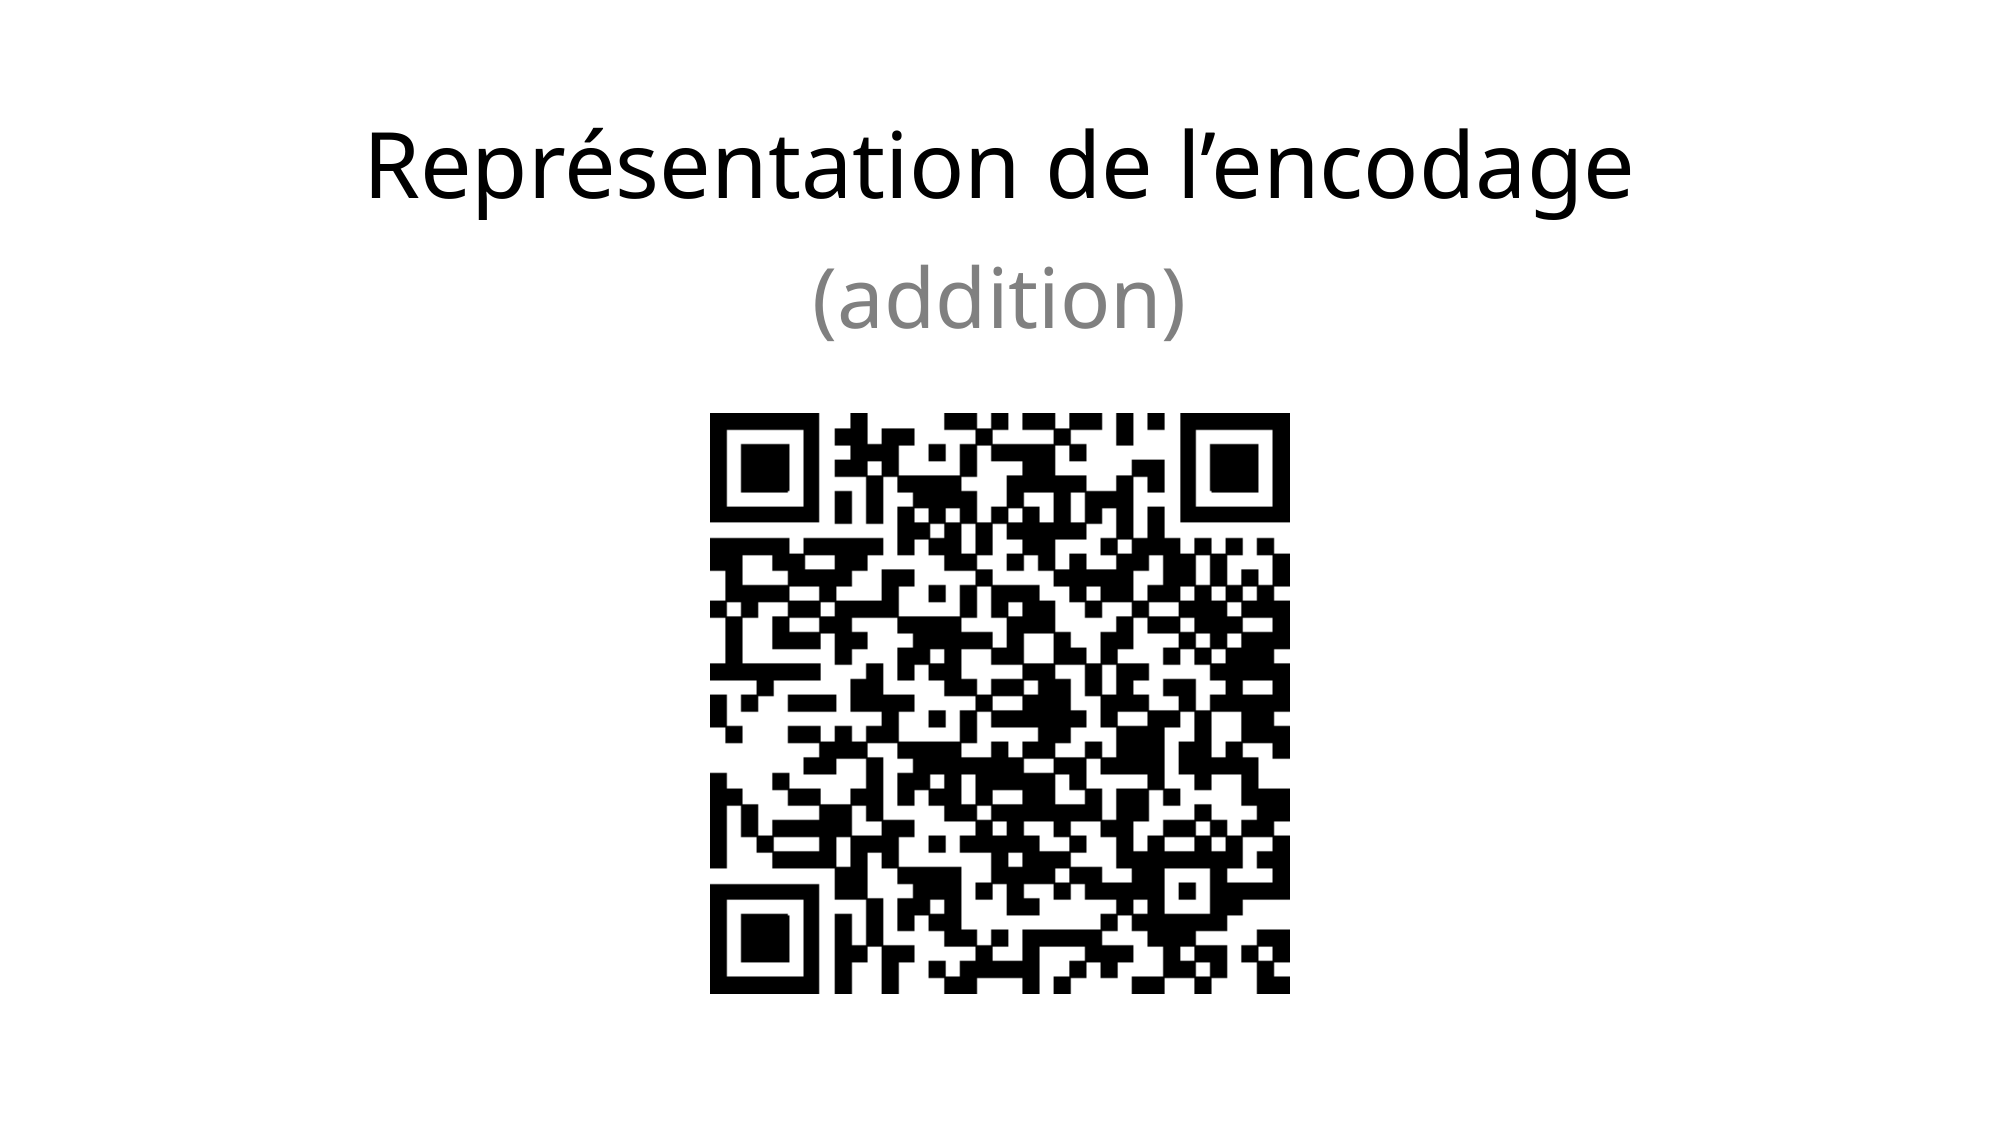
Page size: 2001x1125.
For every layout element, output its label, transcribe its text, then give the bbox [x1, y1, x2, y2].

title Représentation de l’encodage [137, 59, 1863, 278]
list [710, 413, 1290, 994]
text_box (addition) [729, 247, 1271, 356]
